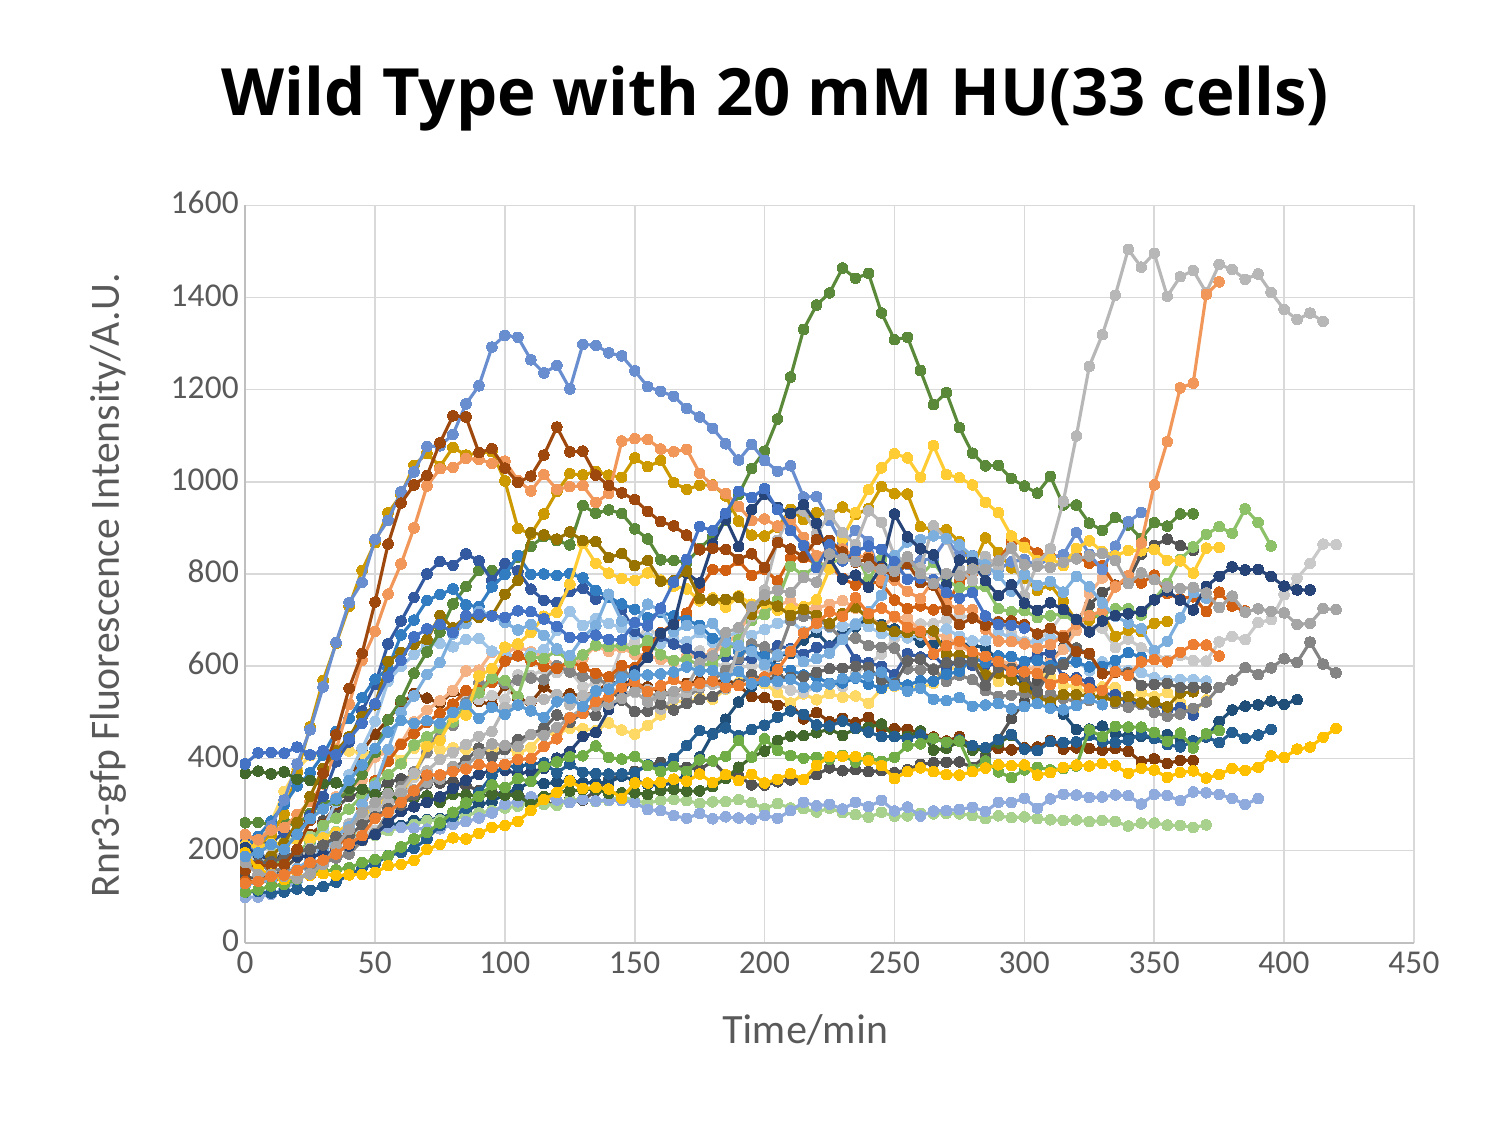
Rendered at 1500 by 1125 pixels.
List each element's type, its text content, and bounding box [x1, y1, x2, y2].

chart [48, 170, 1469, 1093]
text_box Wild Type with 20 mM HU(33 cells) [206, 24, 1500, 164]
